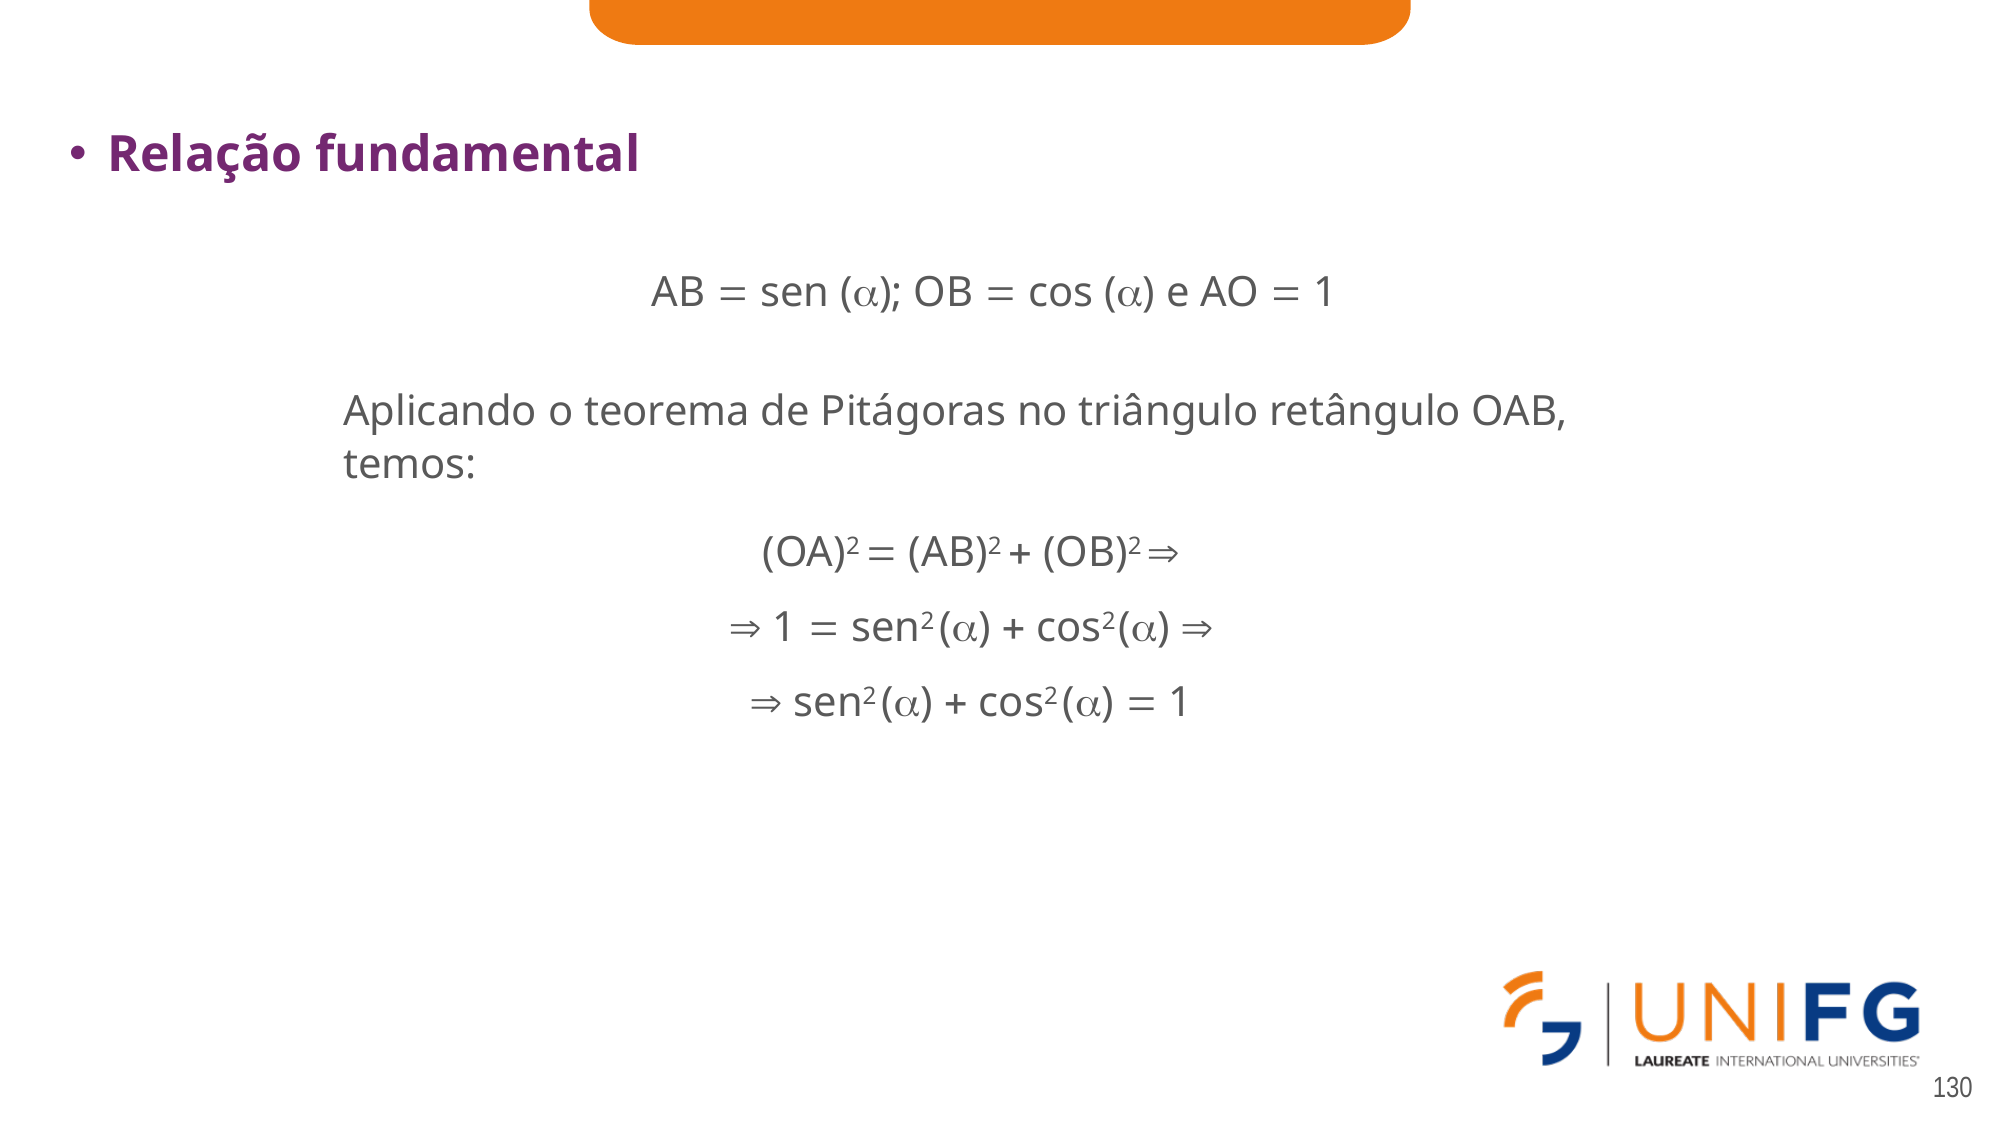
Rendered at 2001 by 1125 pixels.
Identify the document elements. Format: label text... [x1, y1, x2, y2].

text_box AB  sen (); OB  cos () e AO  1 [636, 257, 1363, 323]
text_box Aplicando o teorema de Pitágoras no triângulo retângulo OAB, temos: [328, 371, 1709, 495]
picture [1494, 1019, 1928, 1074]
text_box (OA)2  (AB)2  (OB)2   1  sen2 ()  cos2 ()   sen2 ()  cos2 ()  1 [601, 495, 1352, 733]
list Relação fundamental [55, 120, 1945, 1019]
